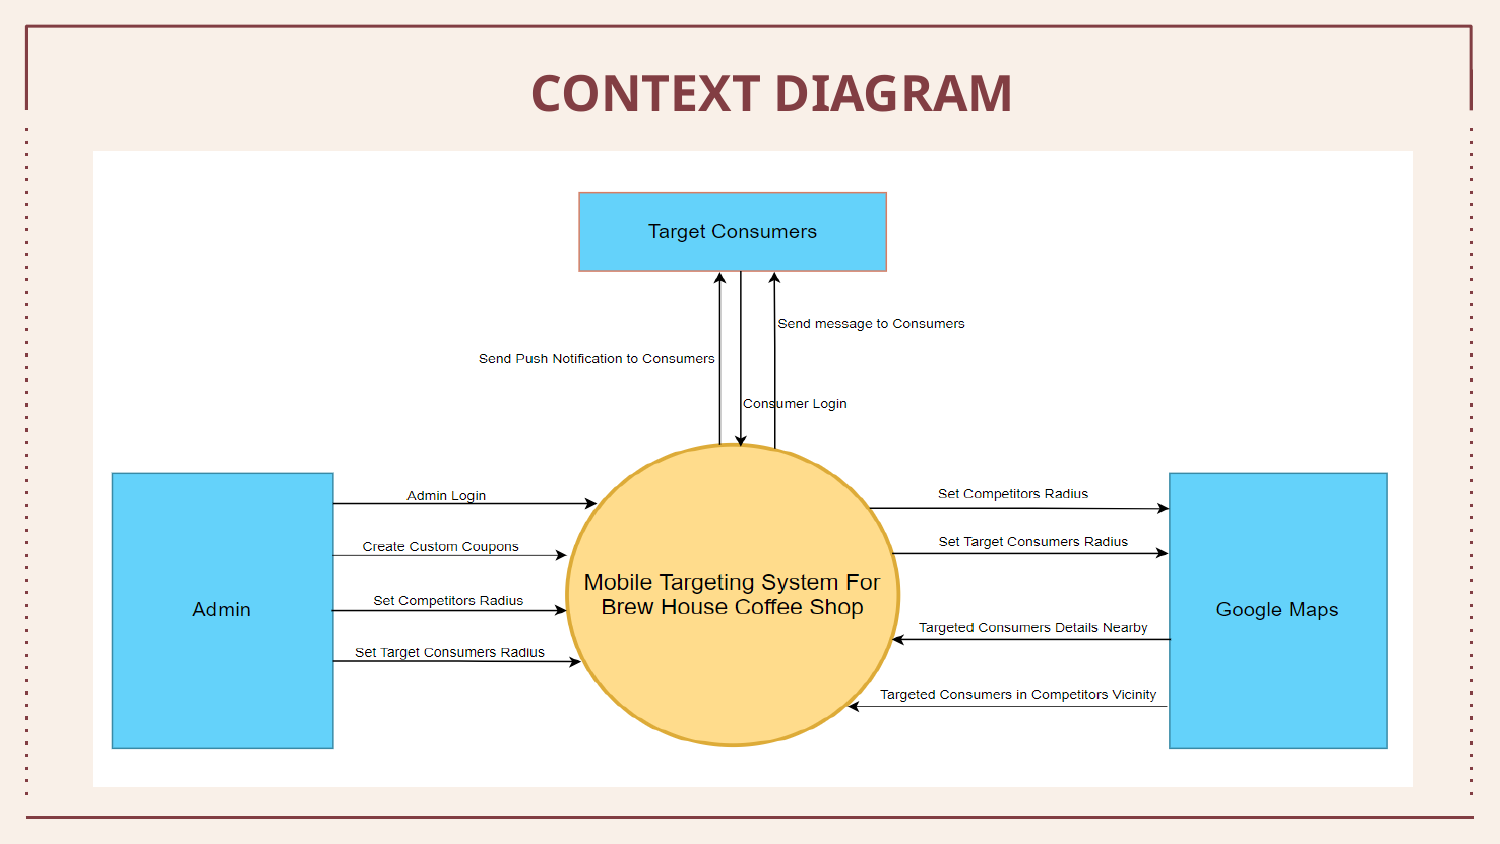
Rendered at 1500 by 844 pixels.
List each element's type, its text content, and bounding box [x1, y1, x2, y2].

picture [92, 151, 1413, 788]
title CONTEXT DIAGRAM [0, 46, 1413, 141]
